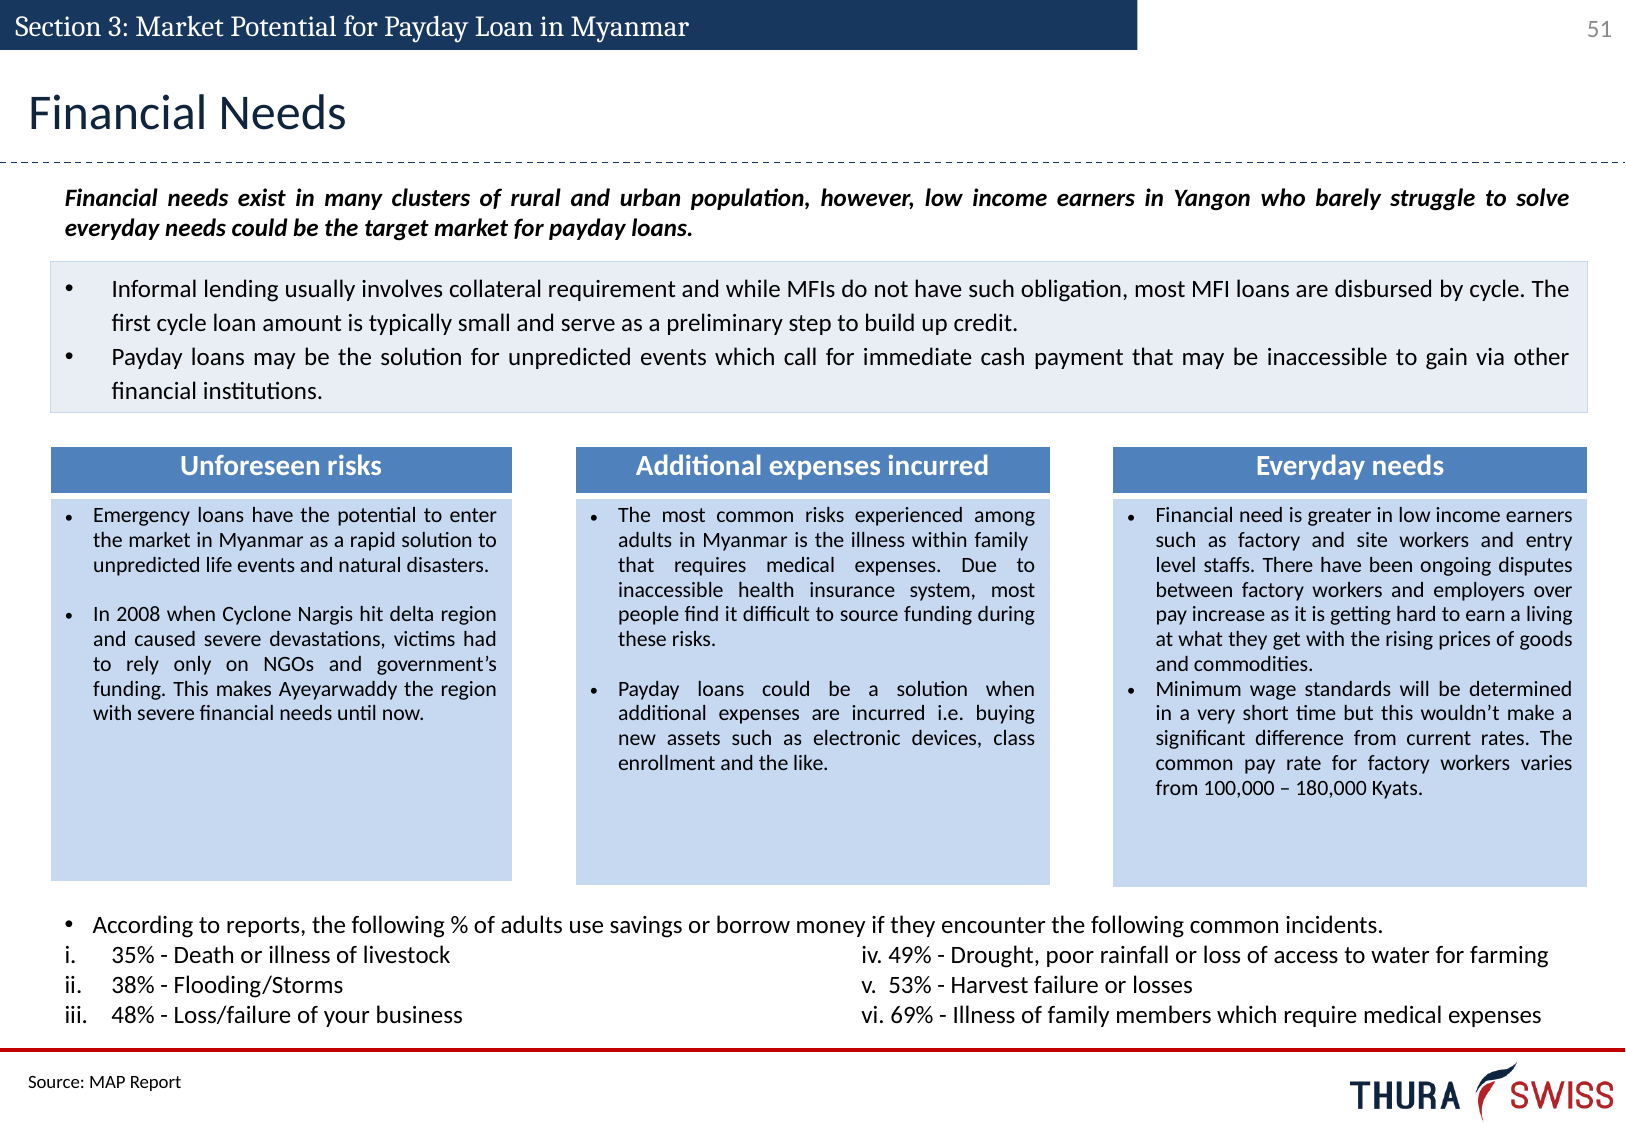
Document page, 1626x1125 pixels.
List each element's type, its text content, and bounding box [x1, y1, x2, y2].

table_header Unforeseen risks [51, 447, 512, 493]
text_box Informal lending usually involves collateral requirement and while MFIs do not have such obligation, most MFI loans are disbursed by cycle. The first cycle loan amount is typically small and serve as a preliminary step to build up credit. Payday loans may be the solution for unpredicted events which call for immediate cash payment that may be inaccessible to gain via other financial institutions. [50, 261, 1588, 413]
table_cell Emergency loans have the potential to enter the market in Myanmar as a rapid solution to unpredicted life events and natural disasters. In 2008 when Cyclone Nargis hit delta region and caused severe devastations, victims had to rely only on NGOs and government’s funding. This makes Ayeyarwaddy the region with severe financial needs until now. [51, 499, 512, 881]
text_box Financial Needs [13, 71, 1263, 147]
table_header Everyday needs [1113, 447, 1587, 493]
table_cell The most common risks experienced among adults in Myanmar is the illness within family that requires medical expenses. Due to inaccessible health insurance system, most people find it difficult to source funding during these risks. Payday loans could be a solution when additional expenses are incurred i.e. buying new assets such as electronic devices, class enrollment and the like. [576, 499, 1050, 885]
table_cell Financial need is greater in low income earners such as factory and site workers and entry level staffs. There have been ongoing disputes between factory workers and employers over pay increase as it is getting hard to earn a living at what they get with the rising prices of goods and commodities. Minimum wage standards will be determined in a very short time but this wouldn’t make a significant difference from current rates. The common pay rate for factory workers varies from 100,000 – 180,000 Kyats. [1113, 499, 1587, 887]
text_box Financial needs exist in many clusters of rural and urban population, however, low income earners in Yangon who barely struggle to solve everyday needs could be the target market for payday loans. [50, 174, 1588, 249]
text_box Section 3: Market Potential for Payday Loan in Myanmar [0, 0, 1138, 50]
picture [1350, 1062, 1613, 1123]
table_header Additional expenses incurred [576, 447, 1050, 493]
text_box According to reports, the following % of adults use savings or borrow money if they encounter the following common incidents. 35% - Death or illness of livestock iv. 49% - Drought, poor rainfall or loss of access to water for farming 38% - Flooding/Storms v. 53% - Harvest failure or losses 48% - Loss/failure of your business vi. 69% - Illness of family members which require medical expenses [49, 901, 1575, 1036]
text_box Source: MAP Report [13, 1062, 1178, 1100]
